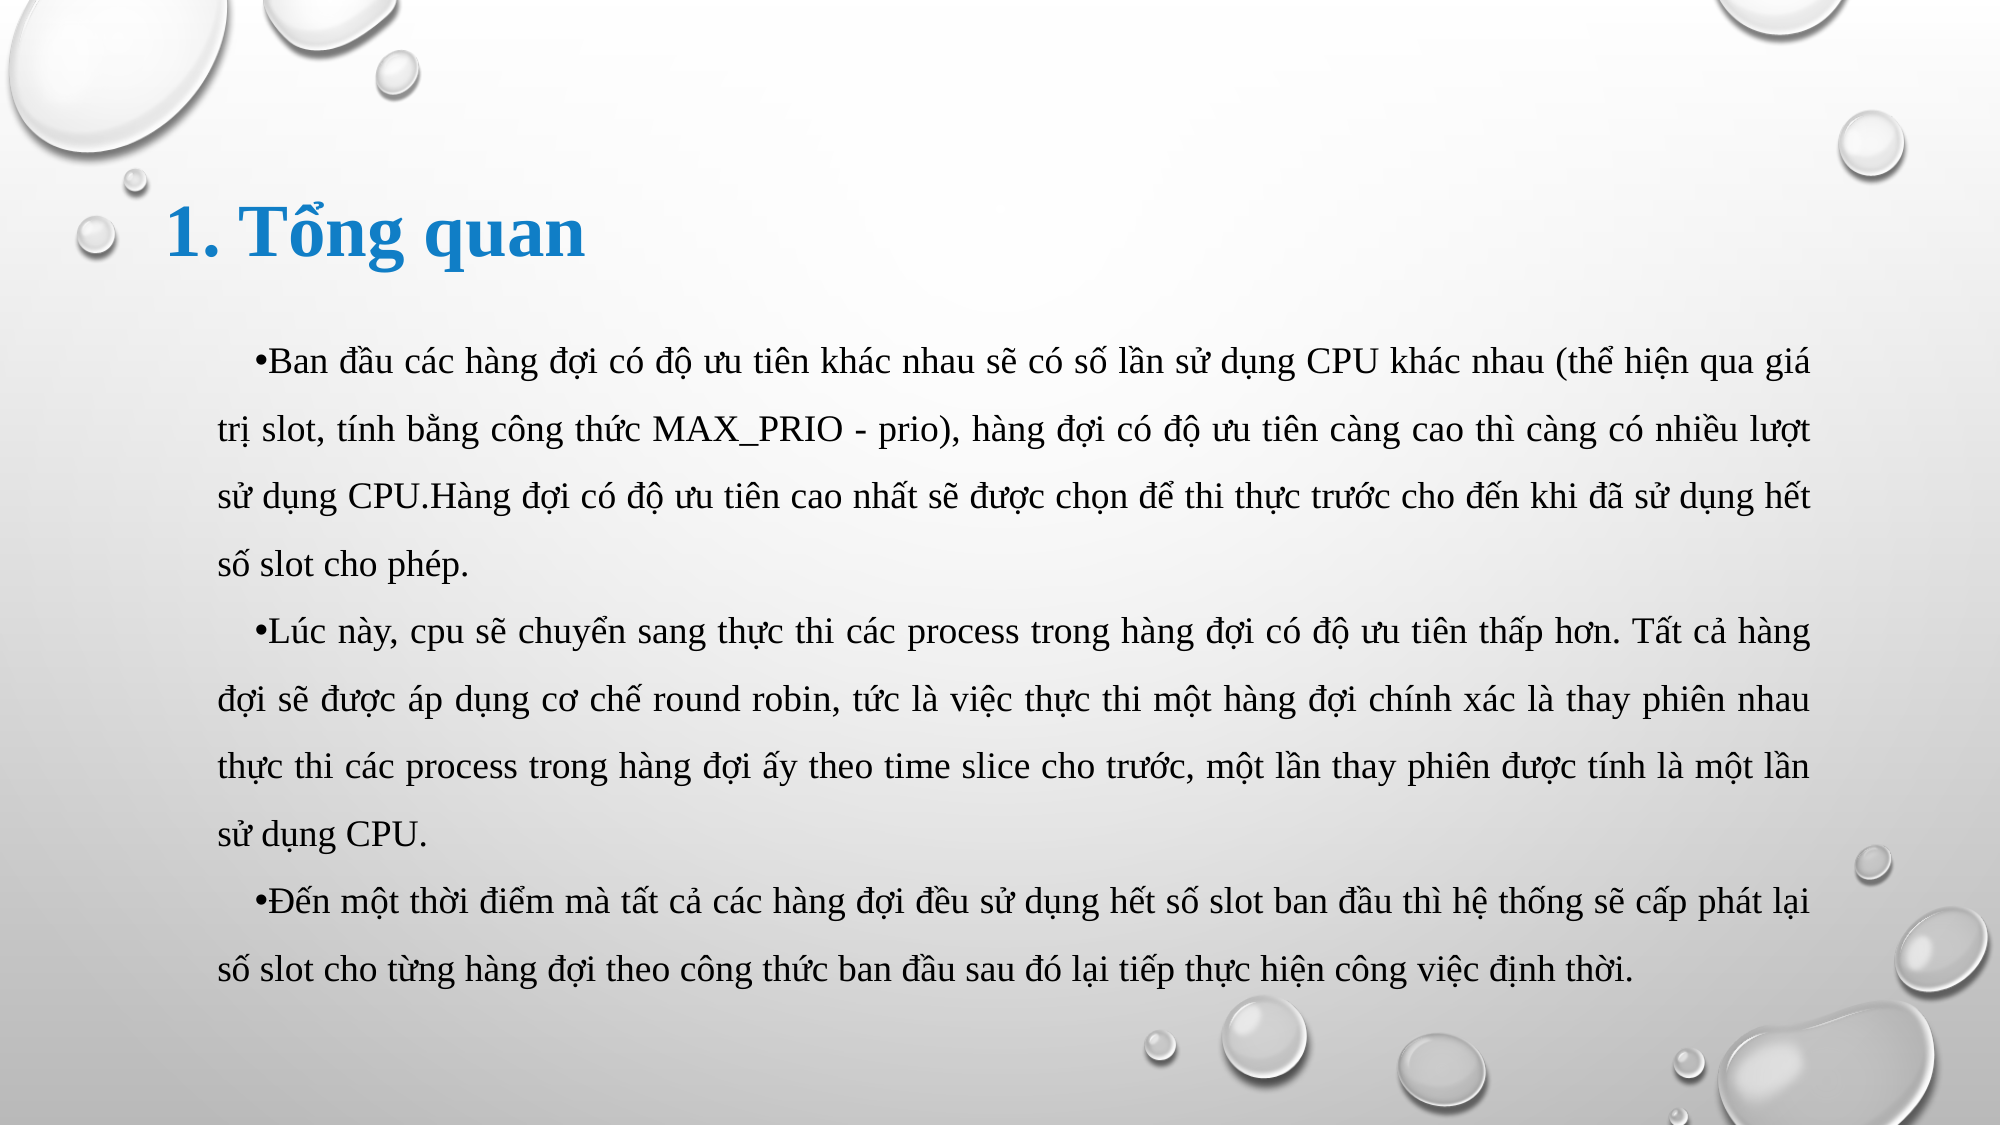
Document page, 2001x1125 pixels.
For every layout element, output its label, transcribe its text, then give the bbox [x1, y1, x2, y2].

picture [0, 0, 2000, 1125]
title 1. Tổng quan [149, 101, 1850, 364]
list Ban đầu các hàng đợi có độ ưu tiên khác nhau sẽ có số lần sử dụng CPU khác nhau (thể hiện qua giá trị slot, tính bằng công thức MAX_PRIO - prio), hàng đợi có độ ưu tiên càng cao thì càng có nhiều lượt sử dụng CPU.Hàng đợi có độ ưu tiên cao nhất sẽ được chọn để thi thực trước cho đến khi đã sử dụng hết số slot cho phép. Lúc này, cpu sẽ chuyển sang thực thi các process trong hàng đợi có độ ưu tiên thấp hơn. Tất cả hàng đợi sẽ được áp dụng cơ chế round robin, tức là việc thực thi một hàng đợi chính xác là thay phiên nhau thực thi các process trong hàng đợi ấy theo time slice cho trước, một lần thay phiên được tính là một lần sử dụng CPU. Đến một thời điểm mà tất cả các hàng đợi đều sử dụng hết số slot ban đầu thì hệ thống sẽ cấp phát lại số slot cho từng hàng đợi theo công thức ban đầu sau đó lại tiếp thực hiện công việc định thời. [127, 306, 1828, 869]
